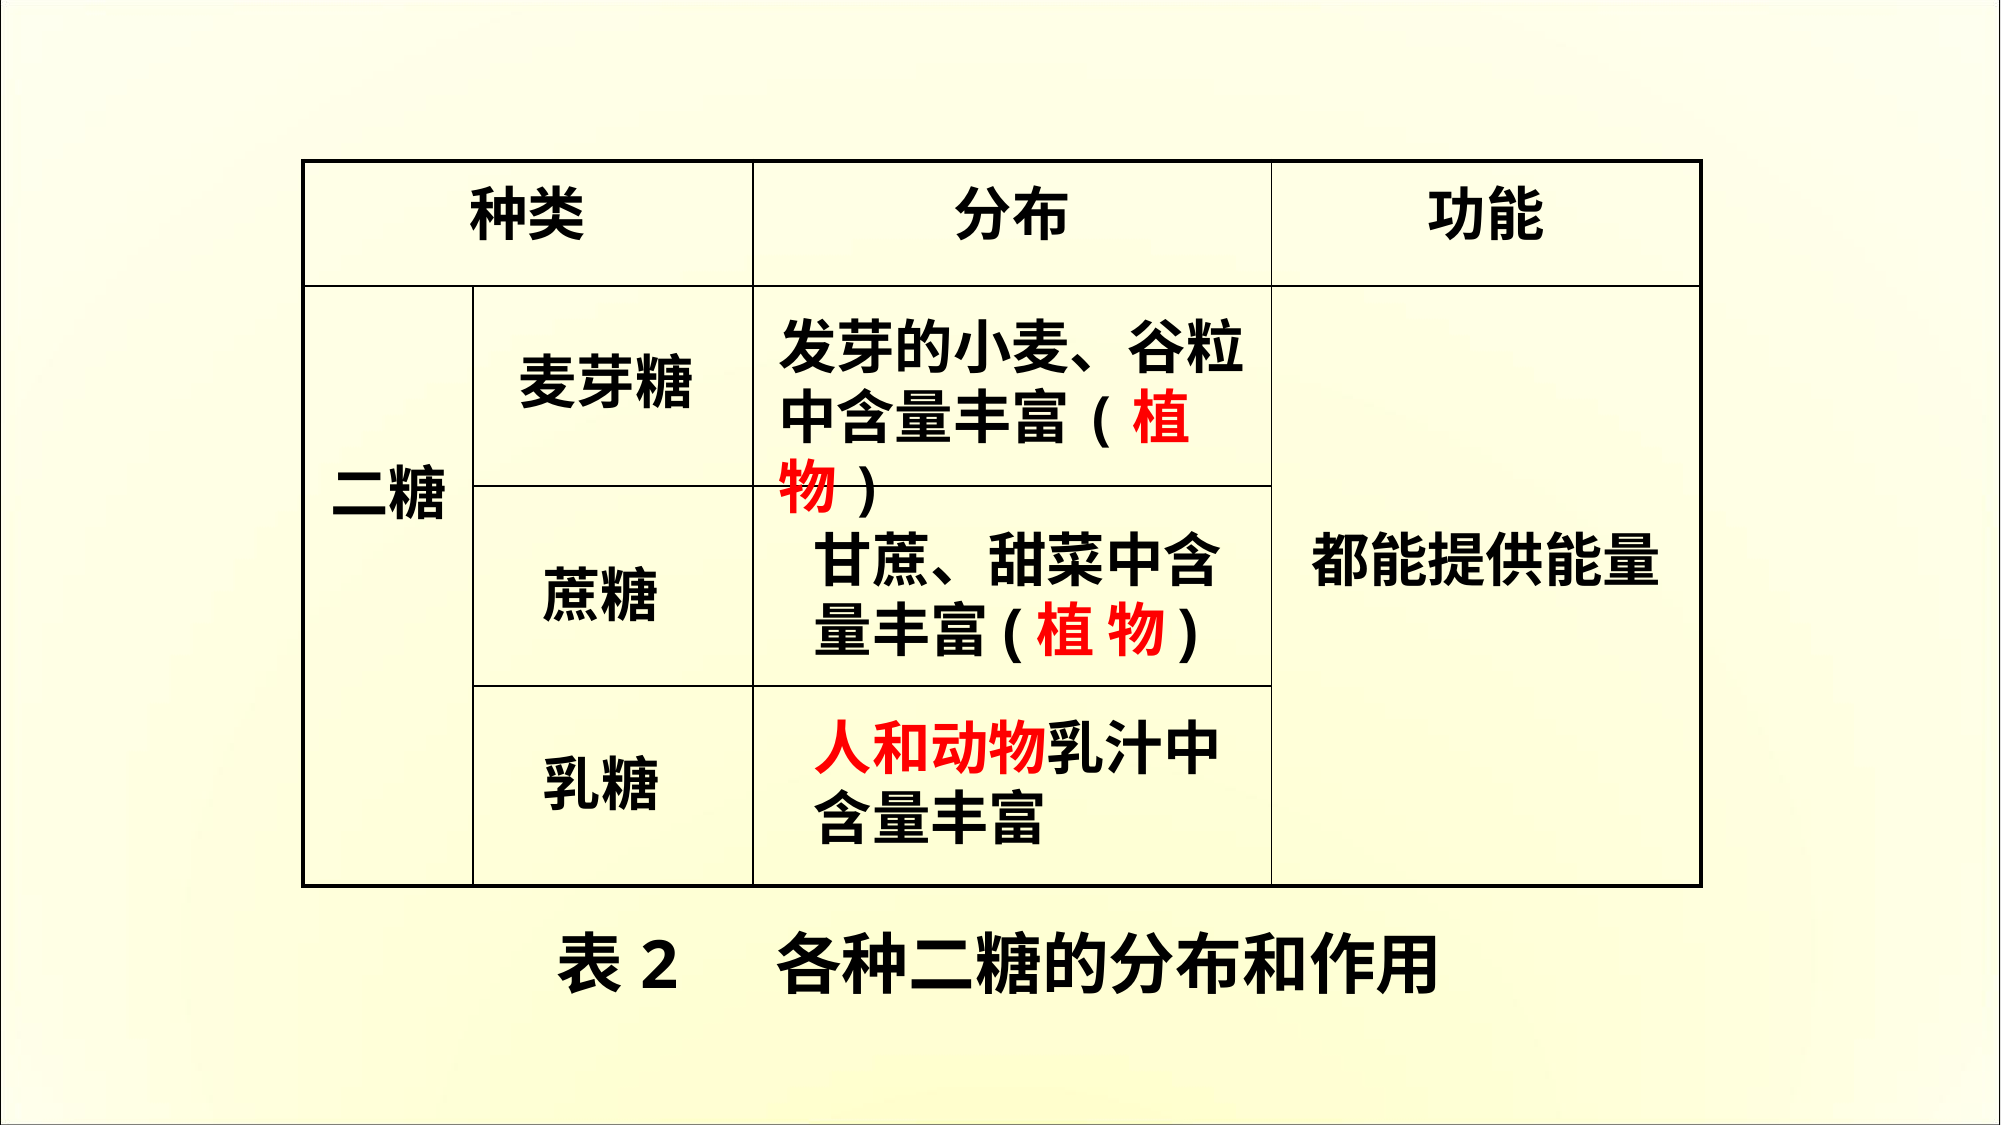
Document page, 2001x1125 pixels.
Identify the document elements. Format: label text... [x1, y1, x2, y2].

table_cell [474, 487, 752, 685]
table_header 功能 [1272, 163, 1699, 285]
text_box 人和动物乳汁中含量丰富 [799, 704, 1277, 859]
table_header 分布 [754, 163, 1271, 285]
table_cell [754, 687, 1271, 869]
table_cell [754, 423, 763, 485]
text_box 发芽的小麦、谷粒中含量丰富(植物) [763, 302, 1296, 528]
table_cell [474, 687, 752, 869]
table_cell 二糖 [305, 287, 472, 884]
text_box 甘蔗、甜菜中含量丰富(植 物) [799, 515, 1277, 670]
text_box 麦芽糖 [503, 338, 763, 423]
text_box 乳糖 [528, 739, 675, 825]
text_box 表2 各种二糖的分布和作用 [362, 869, 1638, 1010]
table_cell [1272, 287, 1699, 884]
text_box 蔗糖 [527, 550, 753, 636]
table_cell [474, 287, 752, 485]
table_header 种类 [305, 163, 752, 285]
text_box 都能提供能量 [1296, 515, 1676, 601]
table_cell [754, 487, 1271, 685]
picture [0, 0, 2001, 1125]
table_cell [754, 287, 1271, 338]
